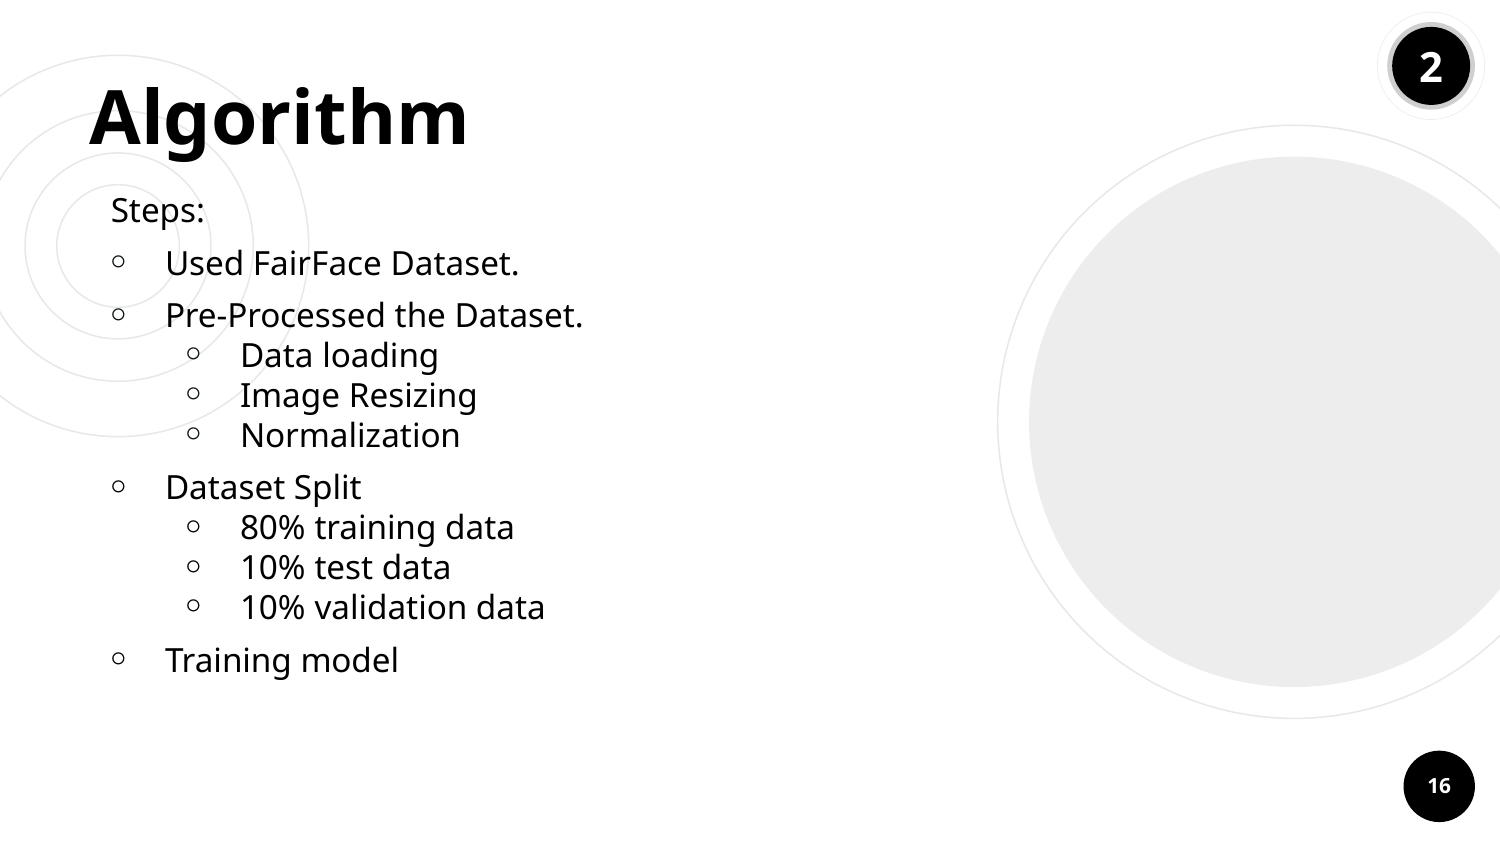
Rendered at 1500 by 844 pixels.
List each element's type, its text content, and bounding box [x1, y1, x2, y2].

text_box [1376, 11, 1486, 121]
list Steps: Used FairFace Dataset. Pre-Processed the Dataset. Data loading Image Resizing Normalization Dataset Split 80% training data 10% test data 10% validation data Training model [74, 174, 984, 844]
title Algorithm [74, 62, 931, 174]
slide_number 16 [1403, 750, 1475, 823]
